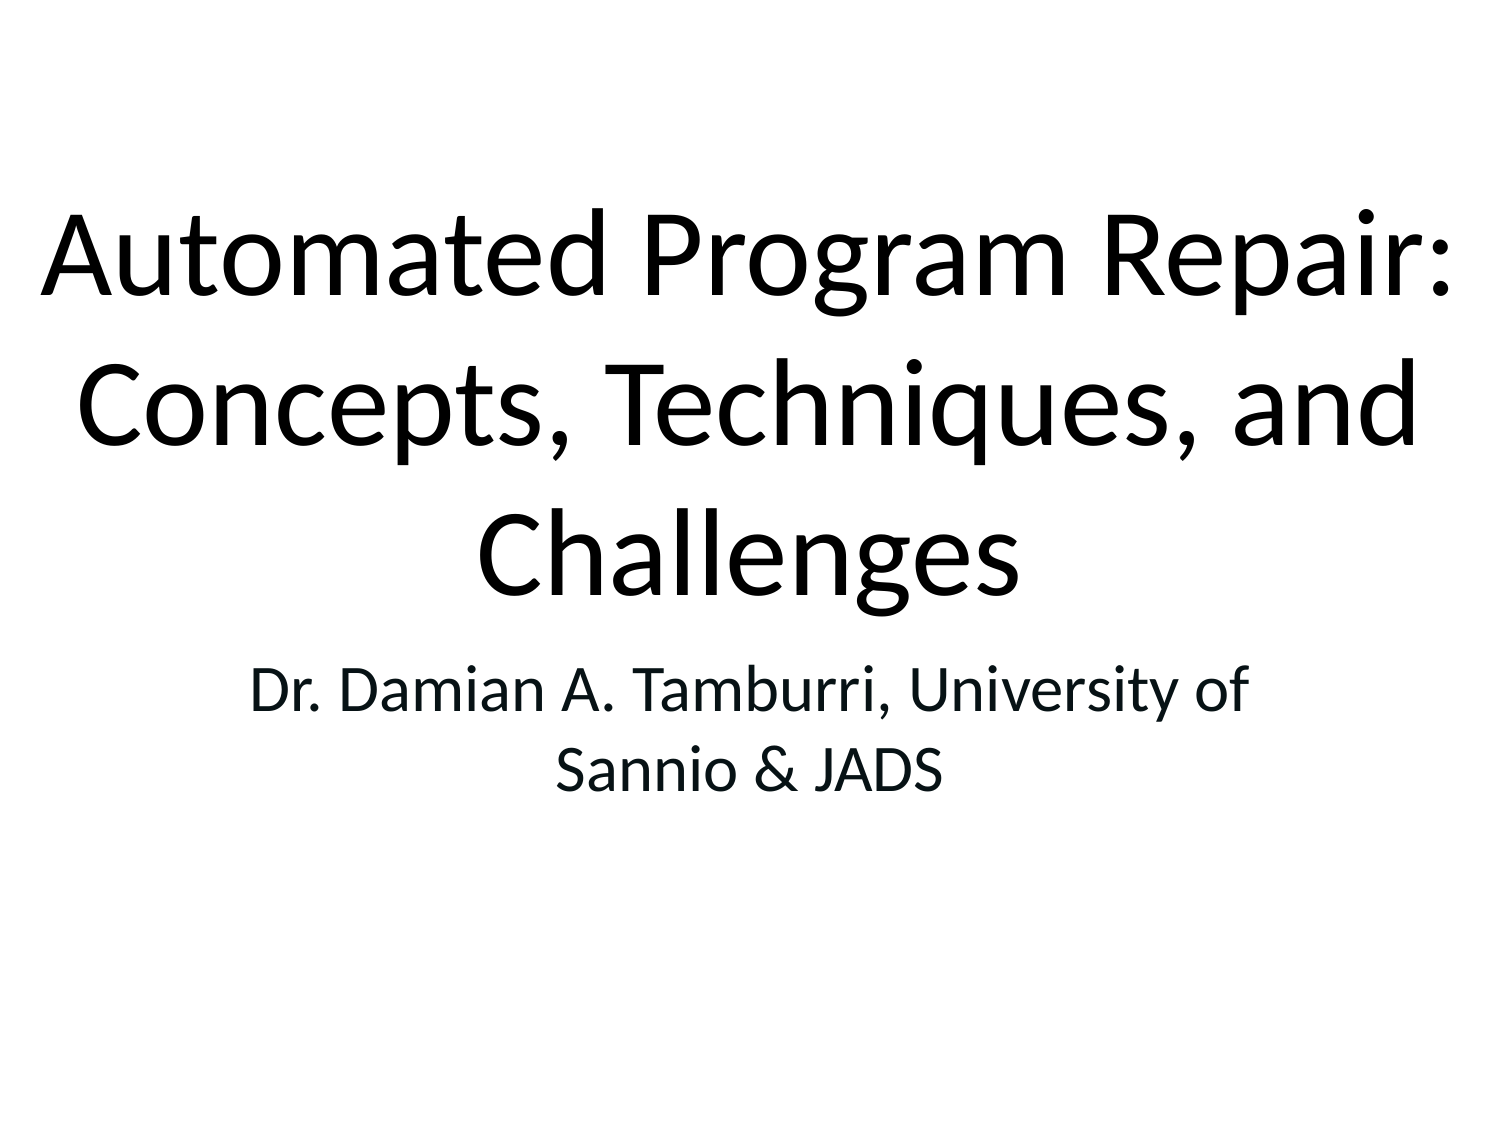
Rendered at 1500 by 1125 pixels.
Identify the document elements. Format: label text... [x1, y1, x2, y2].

subtitle Dr. Damian A. Tamburri, University of Sannio & JADS [225, 637, 1275, 925]
title Automated Program Repair: Concepts, Techniques, and Challenges [0, 200, 1500, 591]
